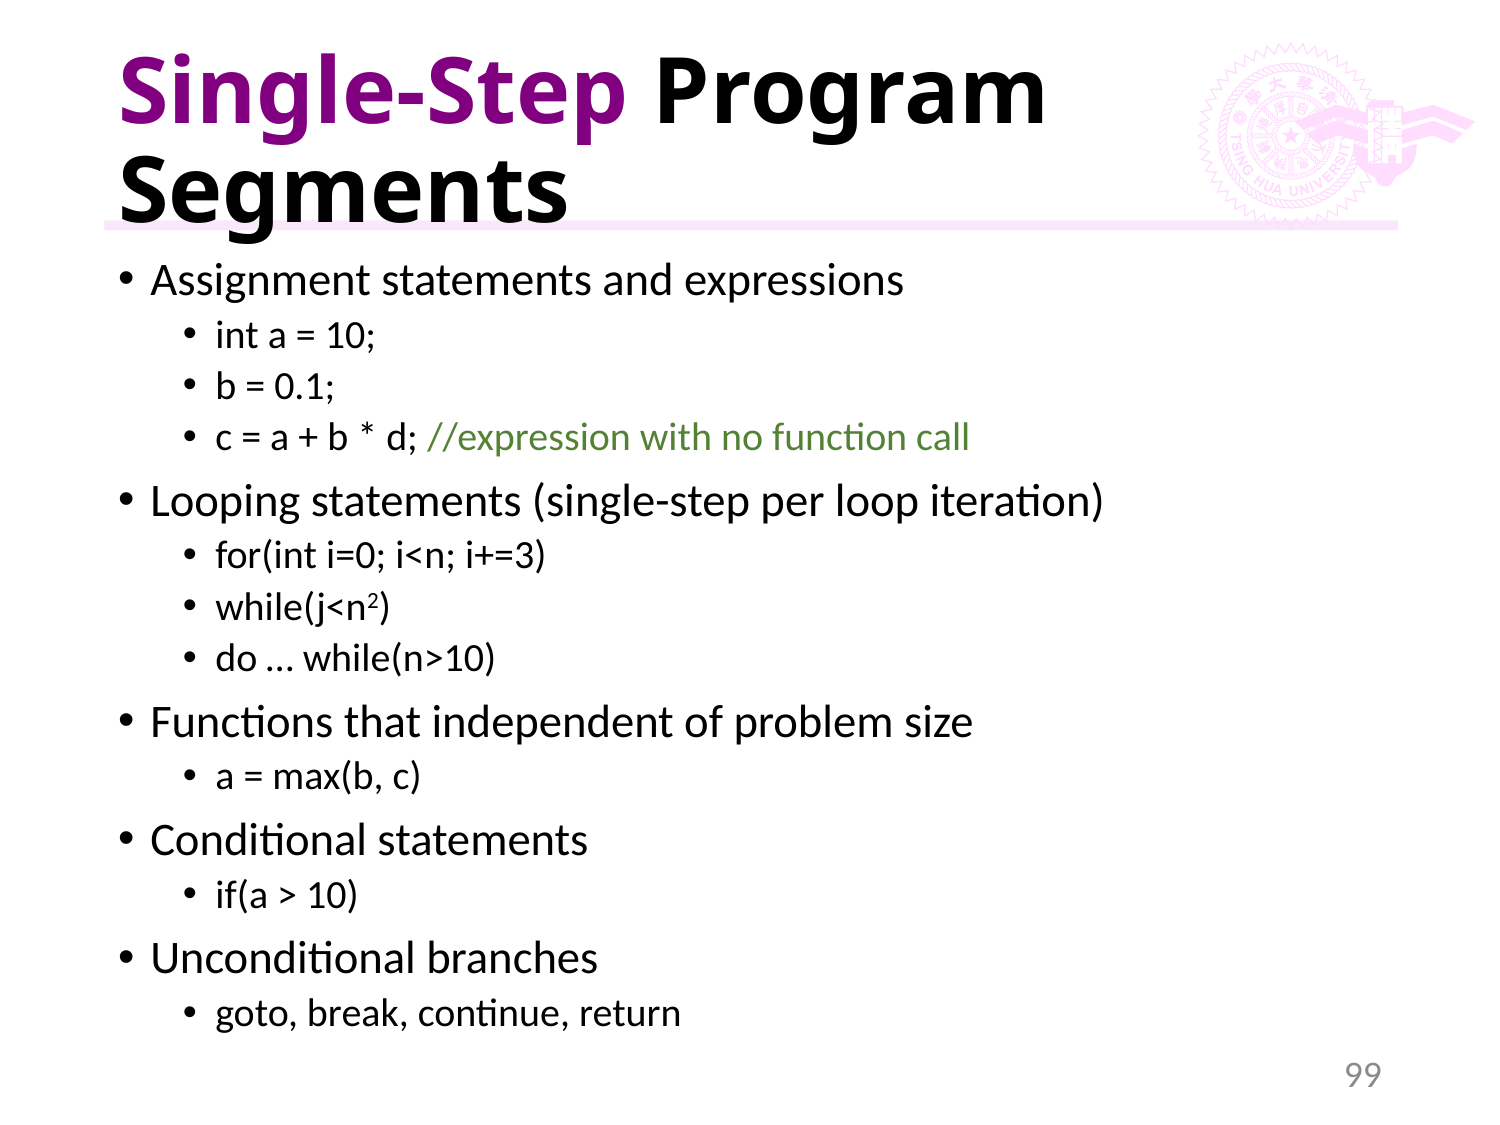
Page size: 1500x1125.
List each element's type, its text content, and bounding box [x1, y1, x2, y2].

slide_number 99 [1059, 1042, 1397, 1103]
list Assignment statements and expressions int a = 10; b = 0.1; c = a + b * d; //expression with no function call Looping statements (single-step per loop iteration) for(int i=0; i<n; i+=3) while(j<n2) do … while(n>10) Functions that independent of problem size a = max(b, c) Conditional statements if(a > 10) Unconditional branches goto, break, continue, return [103, 247, 1397, 1045]
title Single-Step Program Segments [103, 59, 1397, 228]
